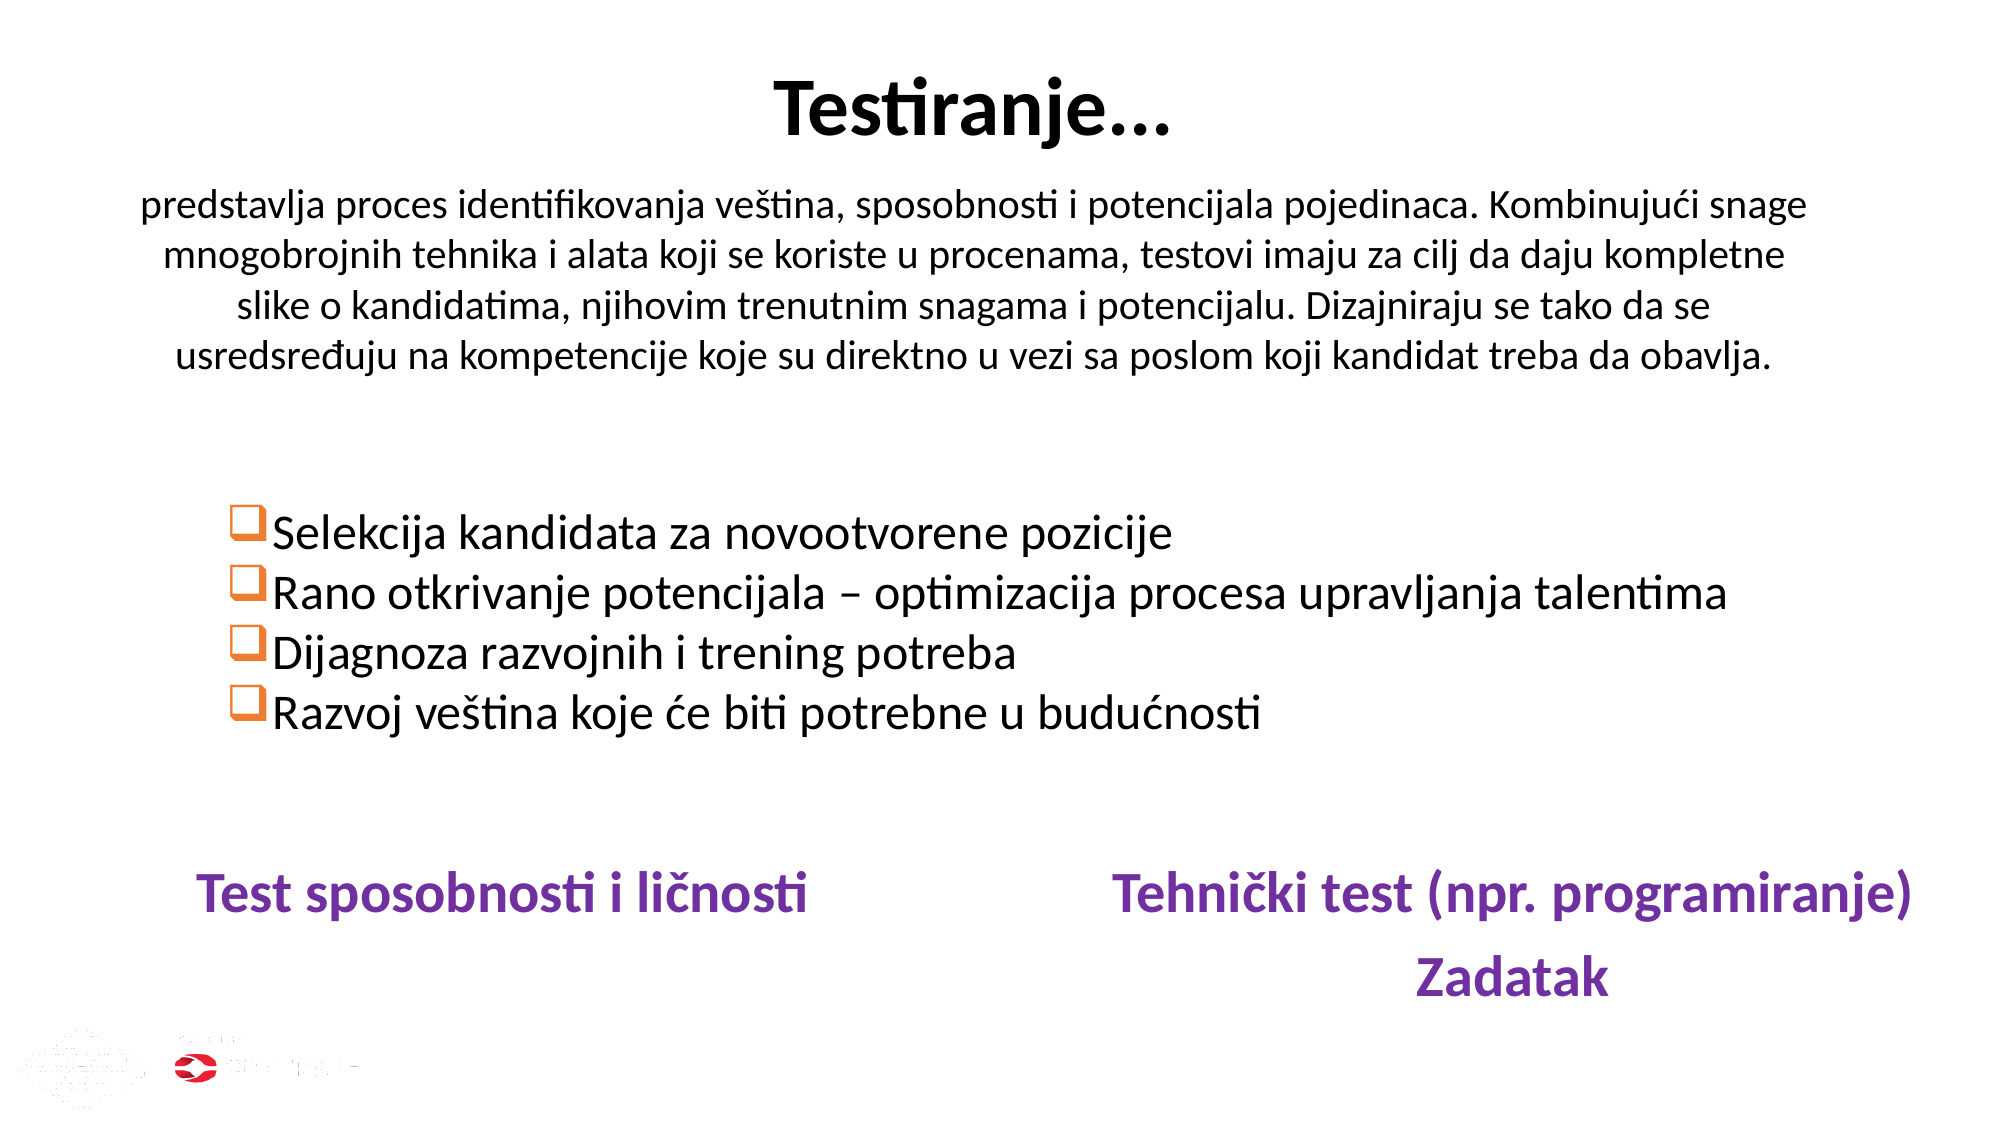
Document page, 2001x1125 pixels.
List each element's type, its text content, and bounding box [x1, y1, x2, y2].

picture [3, 1013, 363, 1125]
list Test sposobnosti i ličnosti [145, 854, 860, 934]
text_box predstavlja proces identifikovanja veština, sposobnosti i potencijala pojedinaca. Kombinujući snage mnogobrojnih tehnika i alata koji se koriste u procenama, testovi imaju za cilj da daju kompletne slike o kandidatima, njihovim trenutnim snagama i potencijalu. Dizajniraju se tako da se usredsređuju na kompetencije koje su direktno u vezi sa poslom koji kandidat treba da obavlja. [111, 169, 1837, 385]
text_box Selekcija kandidata za novootvorene pozicije Rano otkrivanje potencijala – optimizacija procesa upravljanja talentima Dijagnoza razvojnih i trening potreba Razvoj veština koje će biti potrebne u budućnosti [211, 492, 1789, 747]
text_box Tehnički test (npr. programiranje) Zadatak [1067, 854, 1959, 1092]
title Testiranje... [111, 0, 1837, 169]
